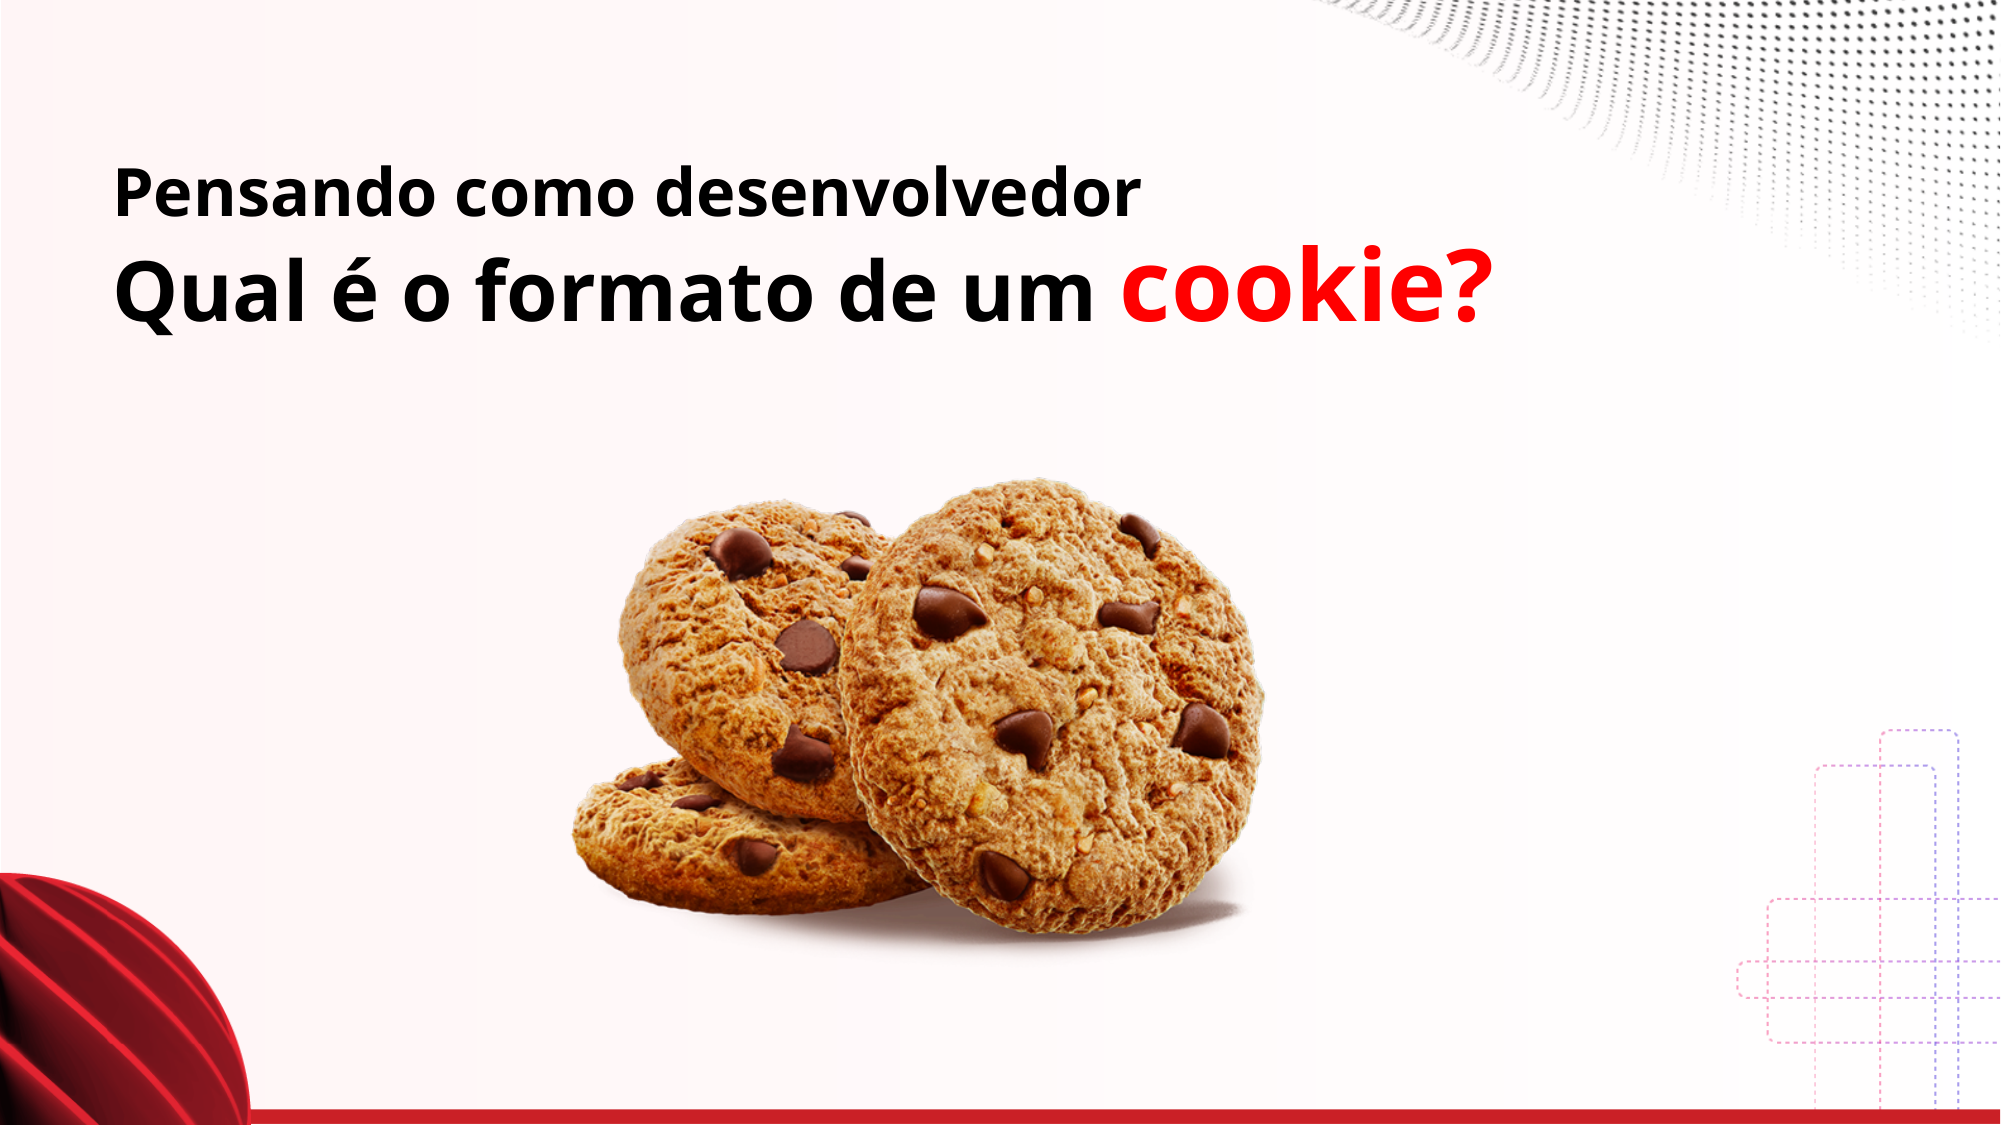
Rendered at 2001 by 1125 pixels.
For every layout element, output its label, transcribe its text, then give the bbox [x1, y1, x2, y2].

text_box [1327, 793, 1801, 975]
picture [0, 0, 2001, 1125]
title Pensando como desenvolvedor Qual é o formato de um cookie? [97, 124, 1598, 351]
